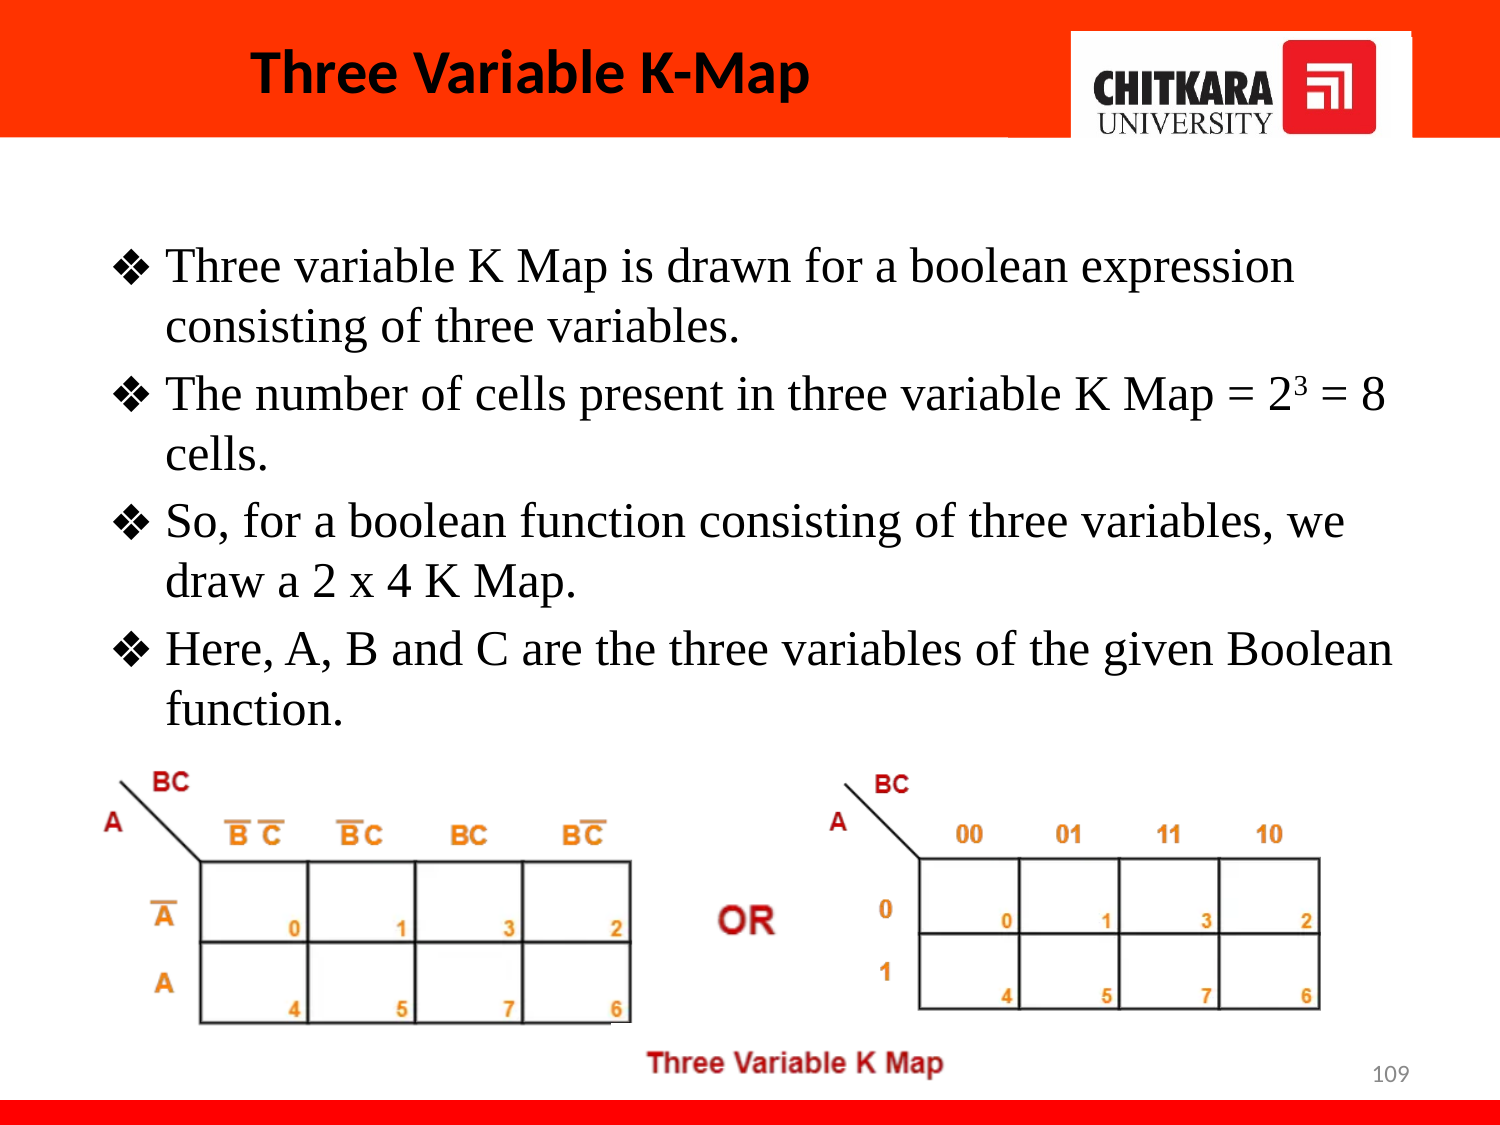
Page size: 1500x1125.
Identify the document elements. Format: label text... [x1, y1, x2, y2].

picture [69, 741, 1388, 1099]
slide_number 109 [1074, 1042, 1425, 1103]
picture [1074, 37, 1391, 138]
title Three Variable K-Map [0, 0, 1063, 138]
list Three variable K Map is drawn for a boolean expression consisting of three variables. The number of cells present in three variable K Map = 23 = 8 cells. So, for a boolean function consisting of three variables, we draw a 2 x 4 K Map. Here, A, B and C are the three variables of the given Boolean function. [75, 224, 1425, 968]
